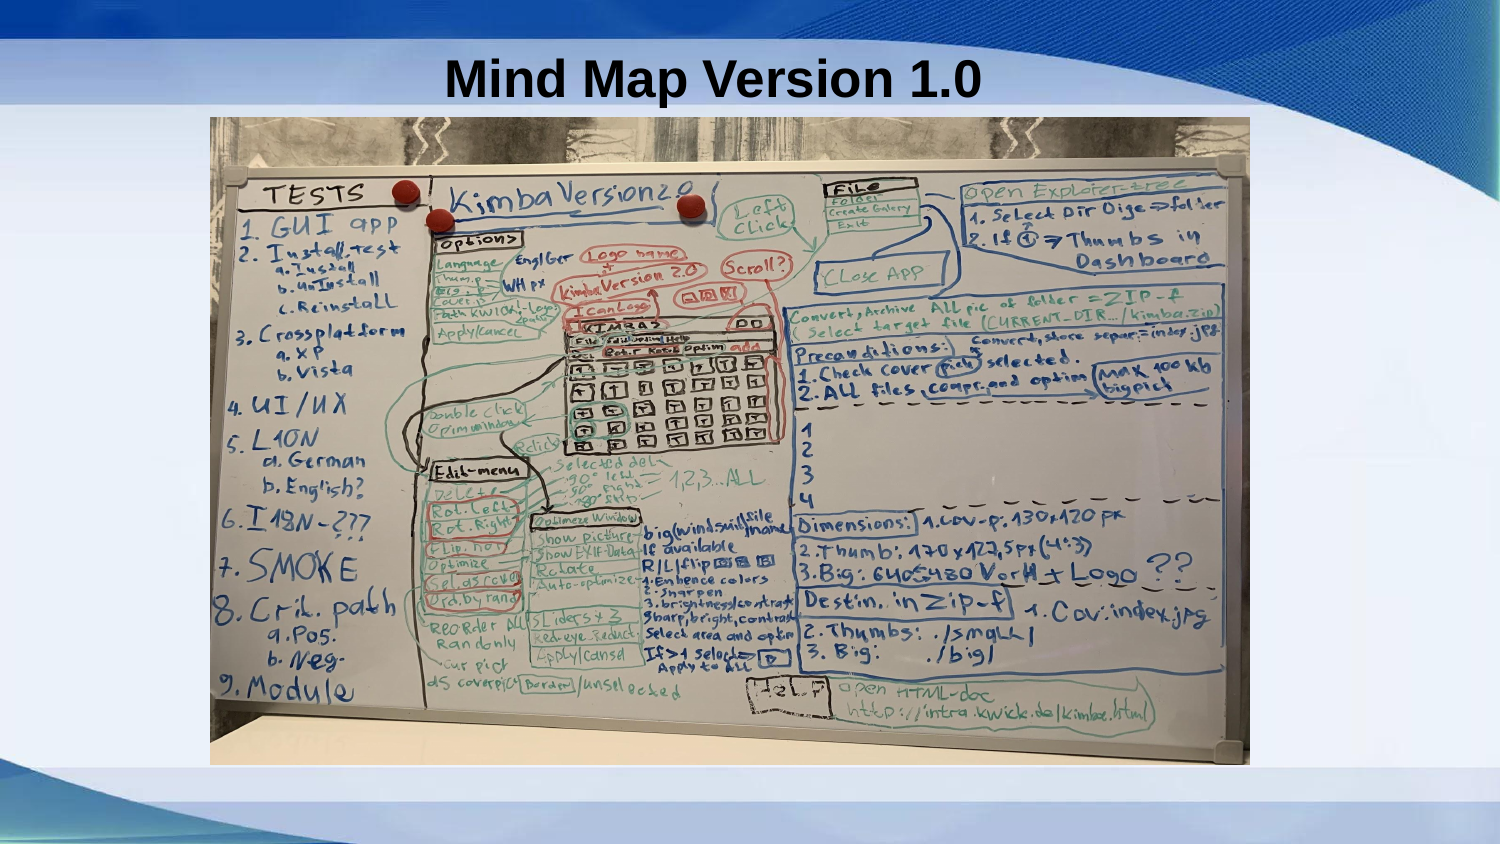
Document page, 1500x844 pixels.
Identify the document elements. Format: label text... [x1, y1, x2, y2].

title Mind Map Version 1.0 [14, 29, 1413, 124]
picture [0, 0, 1500, 844]
